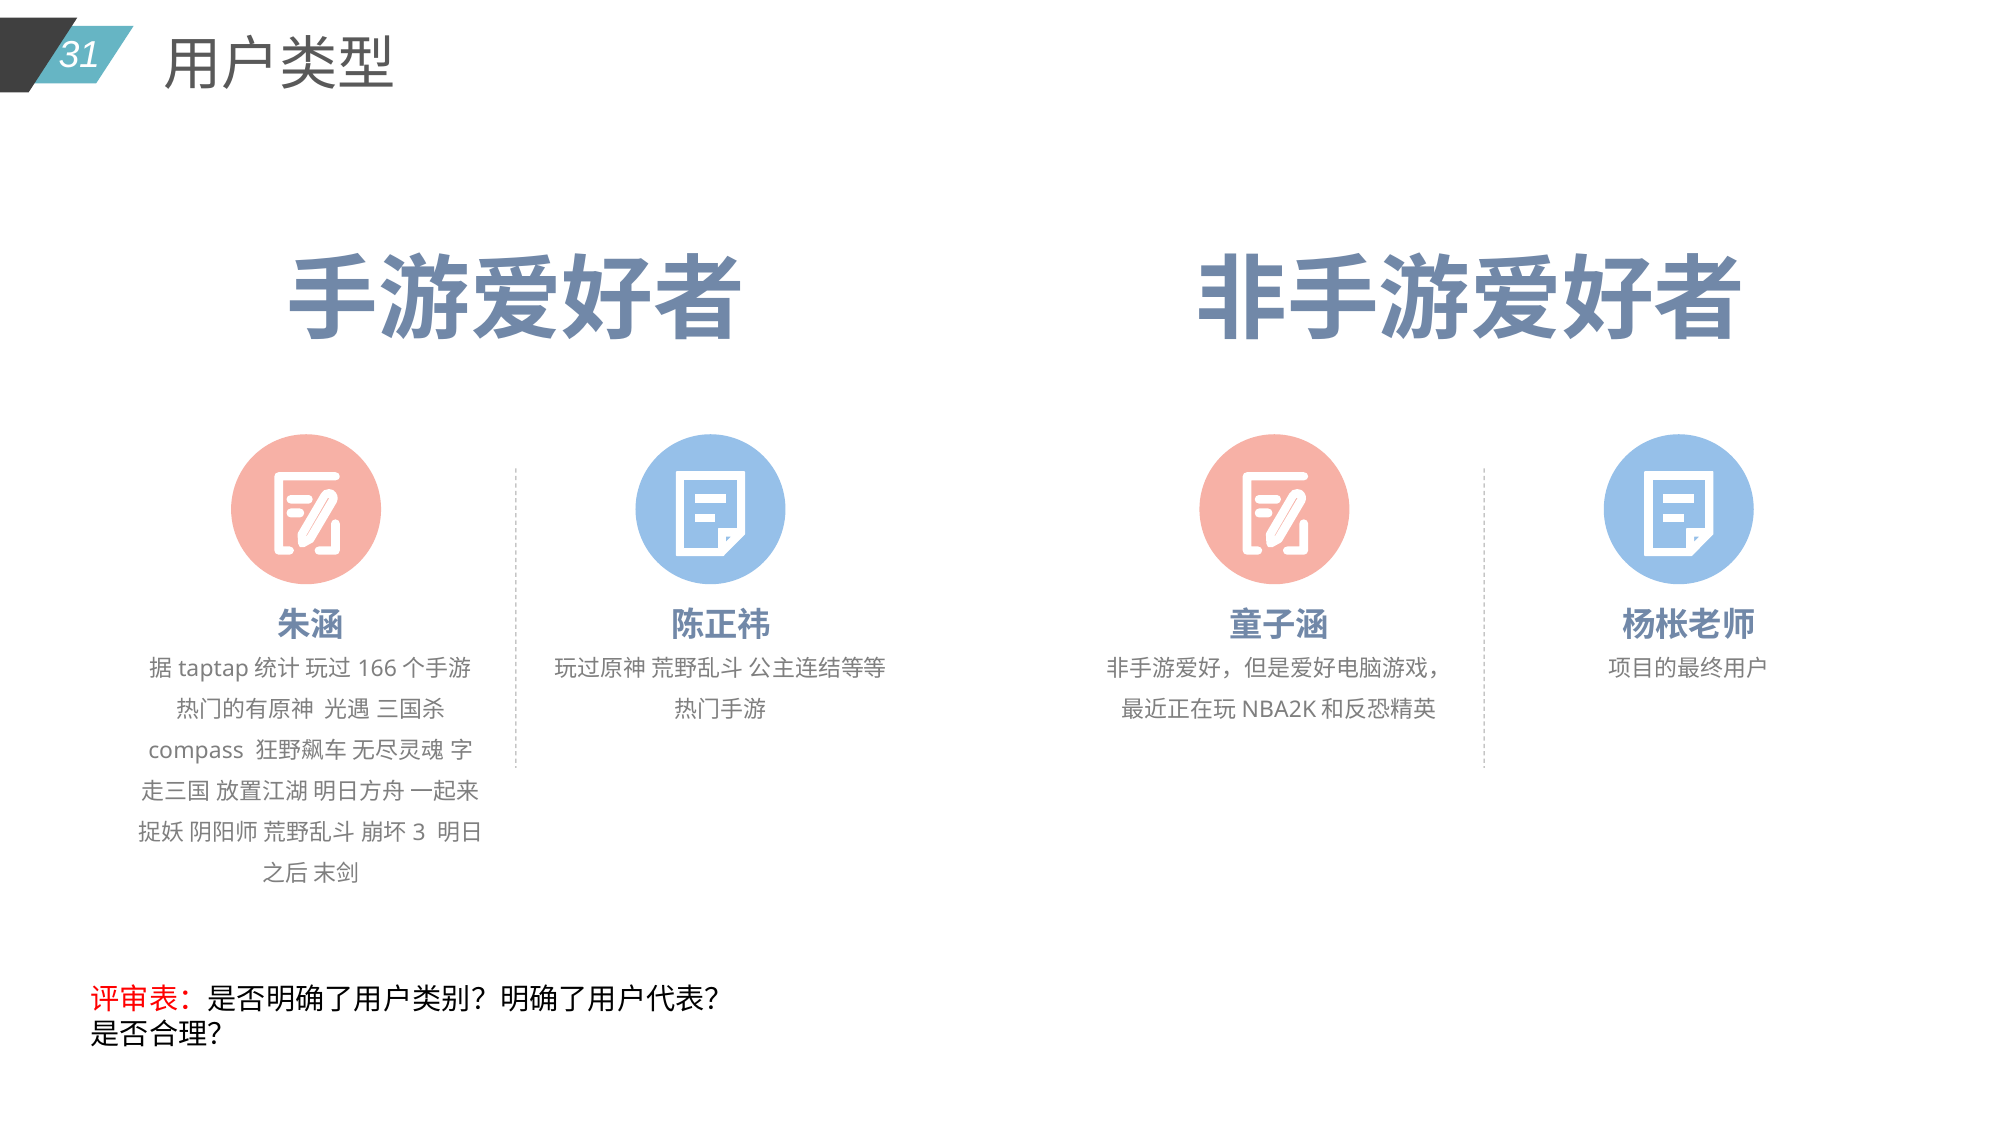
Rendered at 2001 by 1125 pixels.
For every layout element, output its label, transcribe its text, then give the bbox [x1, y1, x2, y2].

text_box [275, 472, 340, 554]
text_box 据taptap统计 玩过166个手游 热门的有原神 光遇 三国杀 compass 狂野飙车 无尽灵魂 字走三国 放置江湖 明日方舟 一起来捉妖 阴阳师 荒野乱斗 崩坏3 明日之后 末剑 [123, 632, 499, 894]
text_box 朱涵 [262, 595, 359, 632]
text_box 杨枨老师 [1607, 595, 1771, 632]
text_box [676, 471, 745, 556]
text_box 非手游爱好者 [1180, 232, 1816, 358]
text_box 评审表：是否明确了用户类别？明确了用户代表？是否合理？ [75, 972, 750, 1058]
text_box 手游爱好者 [271, 232, 786, 358]
text_box [1602, 433, 1755, 586]
text_box 童子涵 [1214, 595, 1344, 632]
text_box 玩过原神 荒野乱斗 公主连结等等热门手游 [533, 632, 909, 730]
text_box 用户类型 [148, 18, 412, 104]
text_box [1198, 433, 1351, 586]
text_box [230, 433, 383, 586]
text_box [1243, 472, 1308, 554]
text_box 陈正祎 [656, 595, 786, 632]
text_box 非手游爱好，但是爱好电脑游戏，最近正在玩NBA2K和反恐精英 [1091, 632, 1467, 730]
text_box [634, 433, 787, 586]
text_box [1644, 471, 1713, 556]
text_box 项目的最终用户 [1501, 632, 1877, 688]
